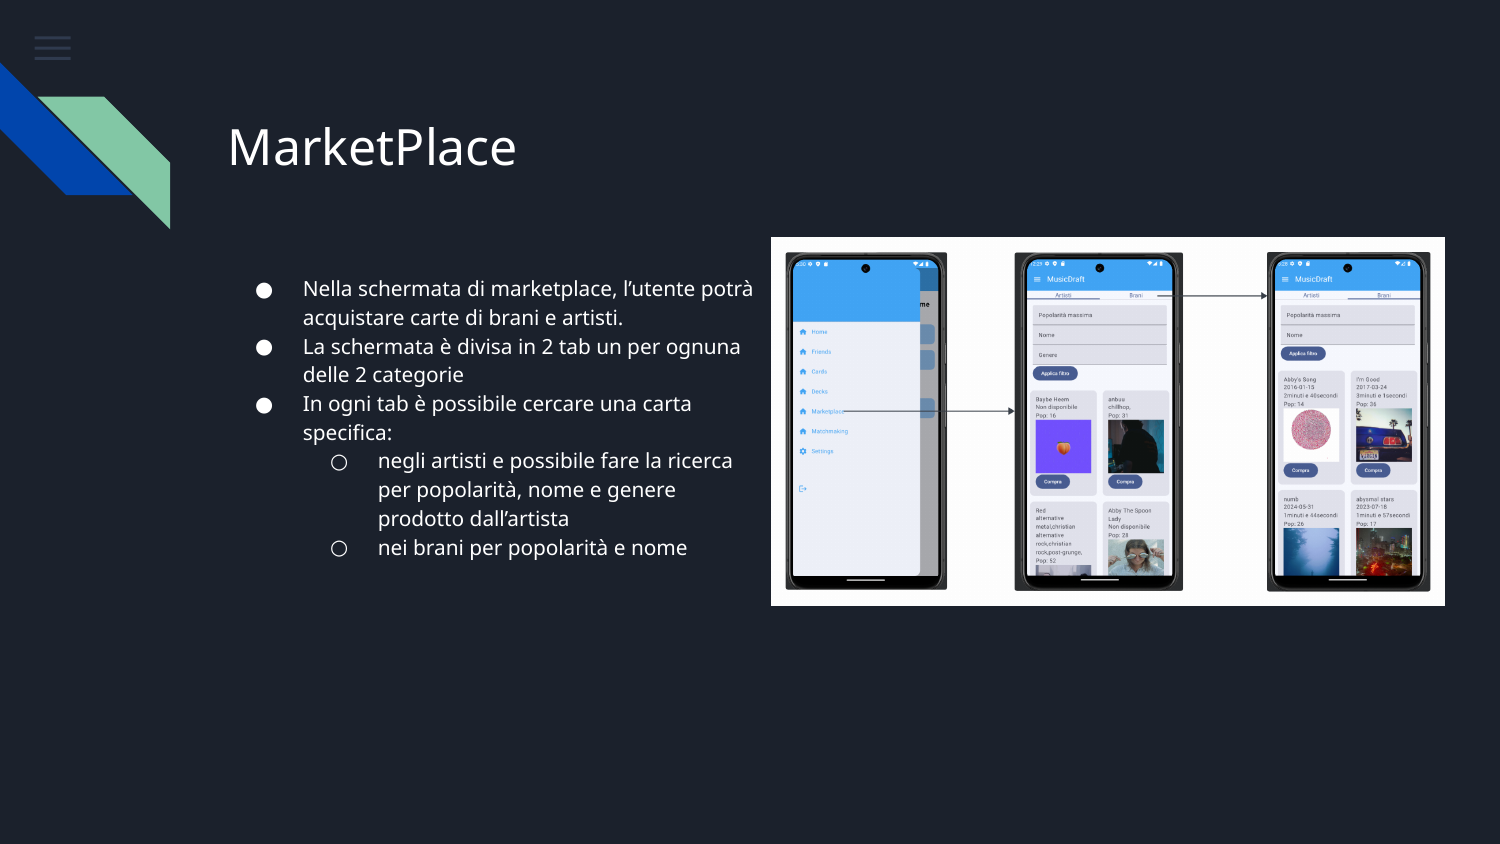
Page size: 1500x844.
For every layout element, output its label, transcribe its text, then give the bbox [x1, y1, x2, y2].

list Nella schermata di marketplace, l’utente potrà acquistare carte di brani e artisti. La schermata è divisa in 2 tab un per ognuna delle 2 categorie In ogni tab è possibile cercare una carta specifica: negli artisti e possibile fare la ricerca per popolarità, nome e genere prodotto dall’artista nei brani per popolarità e nome [212, 257, 772, 735]
picture [770, 237, 1446, 607]
title MarketPlace [212, 70, 1368, 221]
